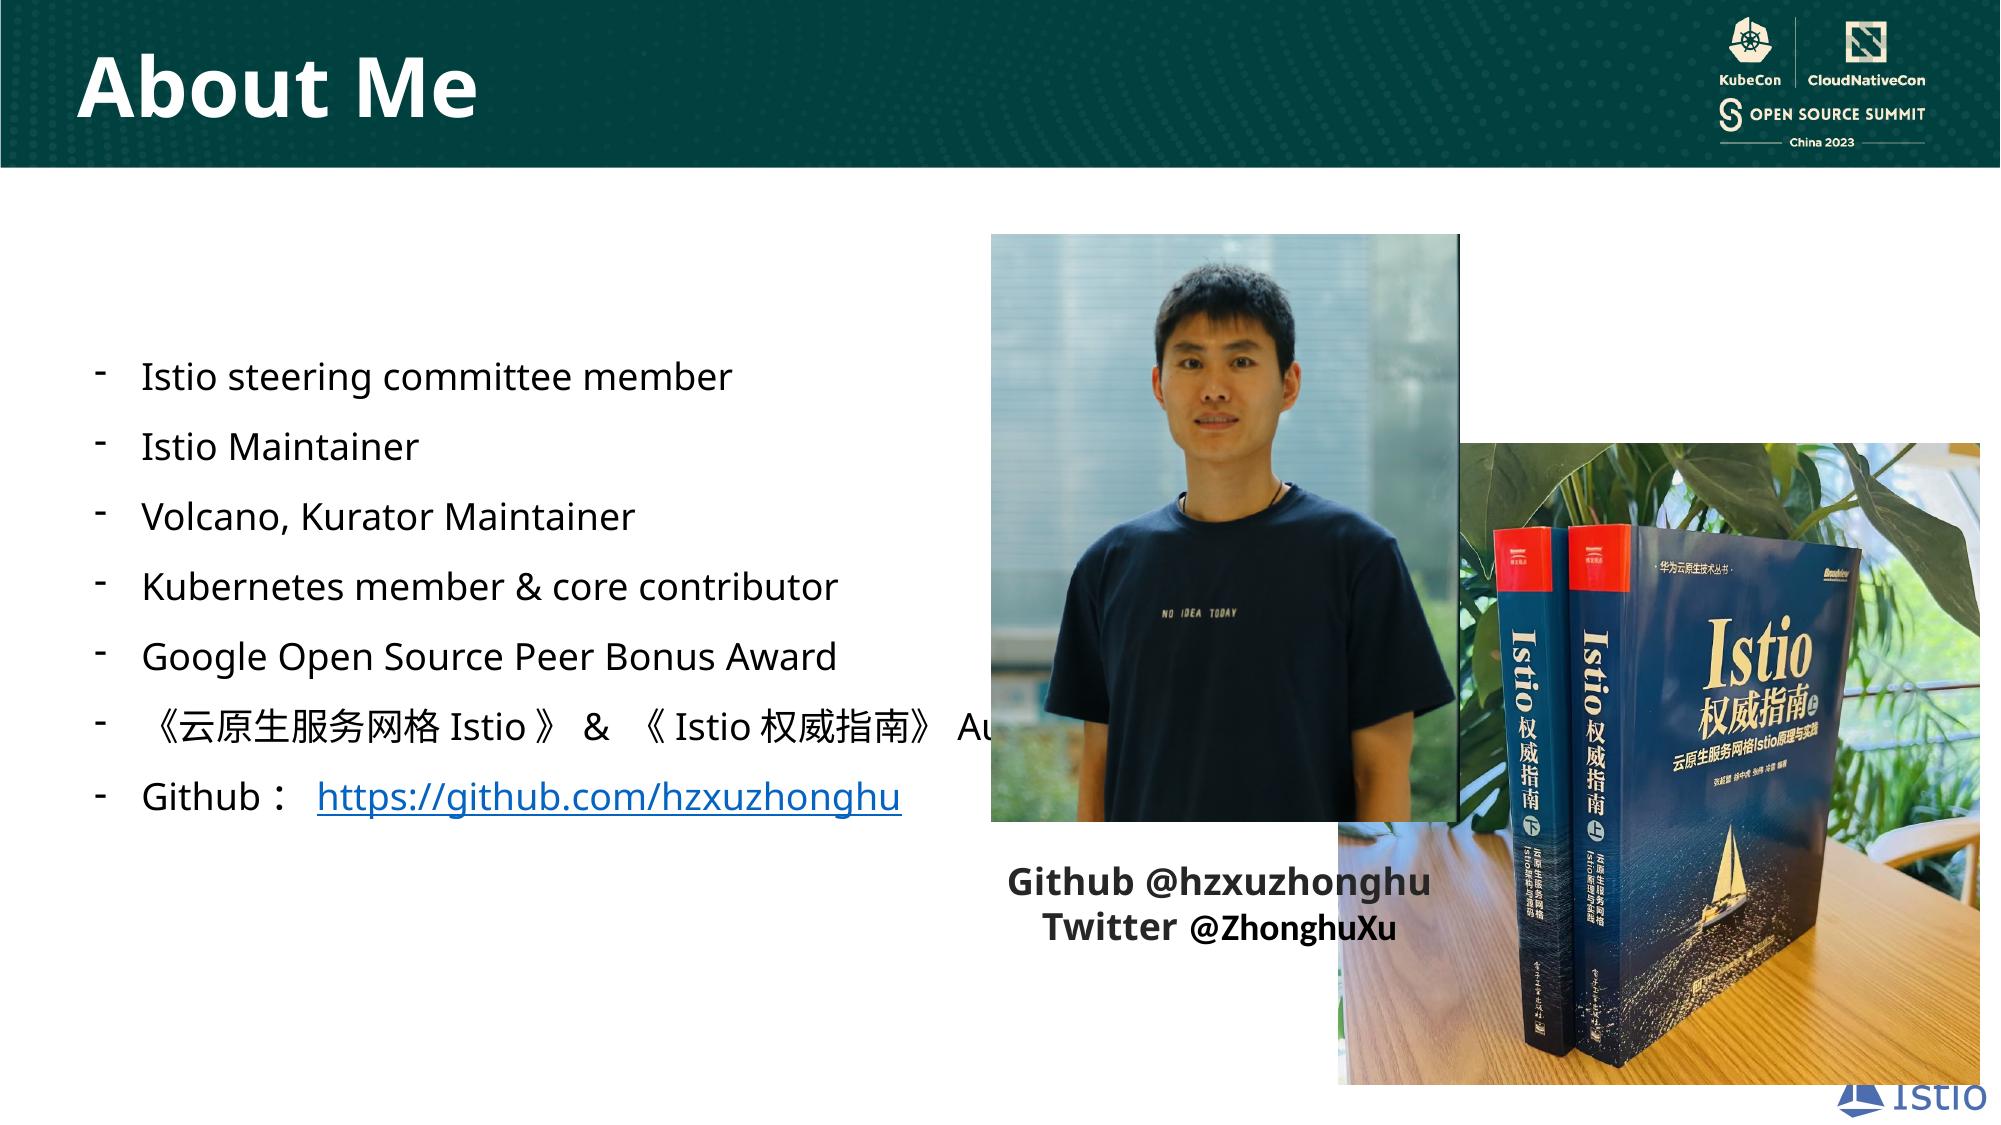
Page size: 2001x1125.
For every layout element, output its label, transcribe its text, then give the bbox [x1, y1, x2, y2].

text_box Istio steering committee member Istio Maintainer Volcano, Kurator Maintainer Kubernetes member & core contributor Google Open Source Peer Bonus Award 《云原生服务网格Istio》& 《Istio权威指南》Author Github：https://github.com/hzxuzhonghu [79, 300, 1113, 947]
text_box About Me [62, 0, 1788, 196]
text_box Github @hzxuzhonghu Twitter @ZhonghuXu [988, 822, 1337, 1004]
text_box [66, 153, 1792, 371]
picture [0, 0, 2000, 1125]
